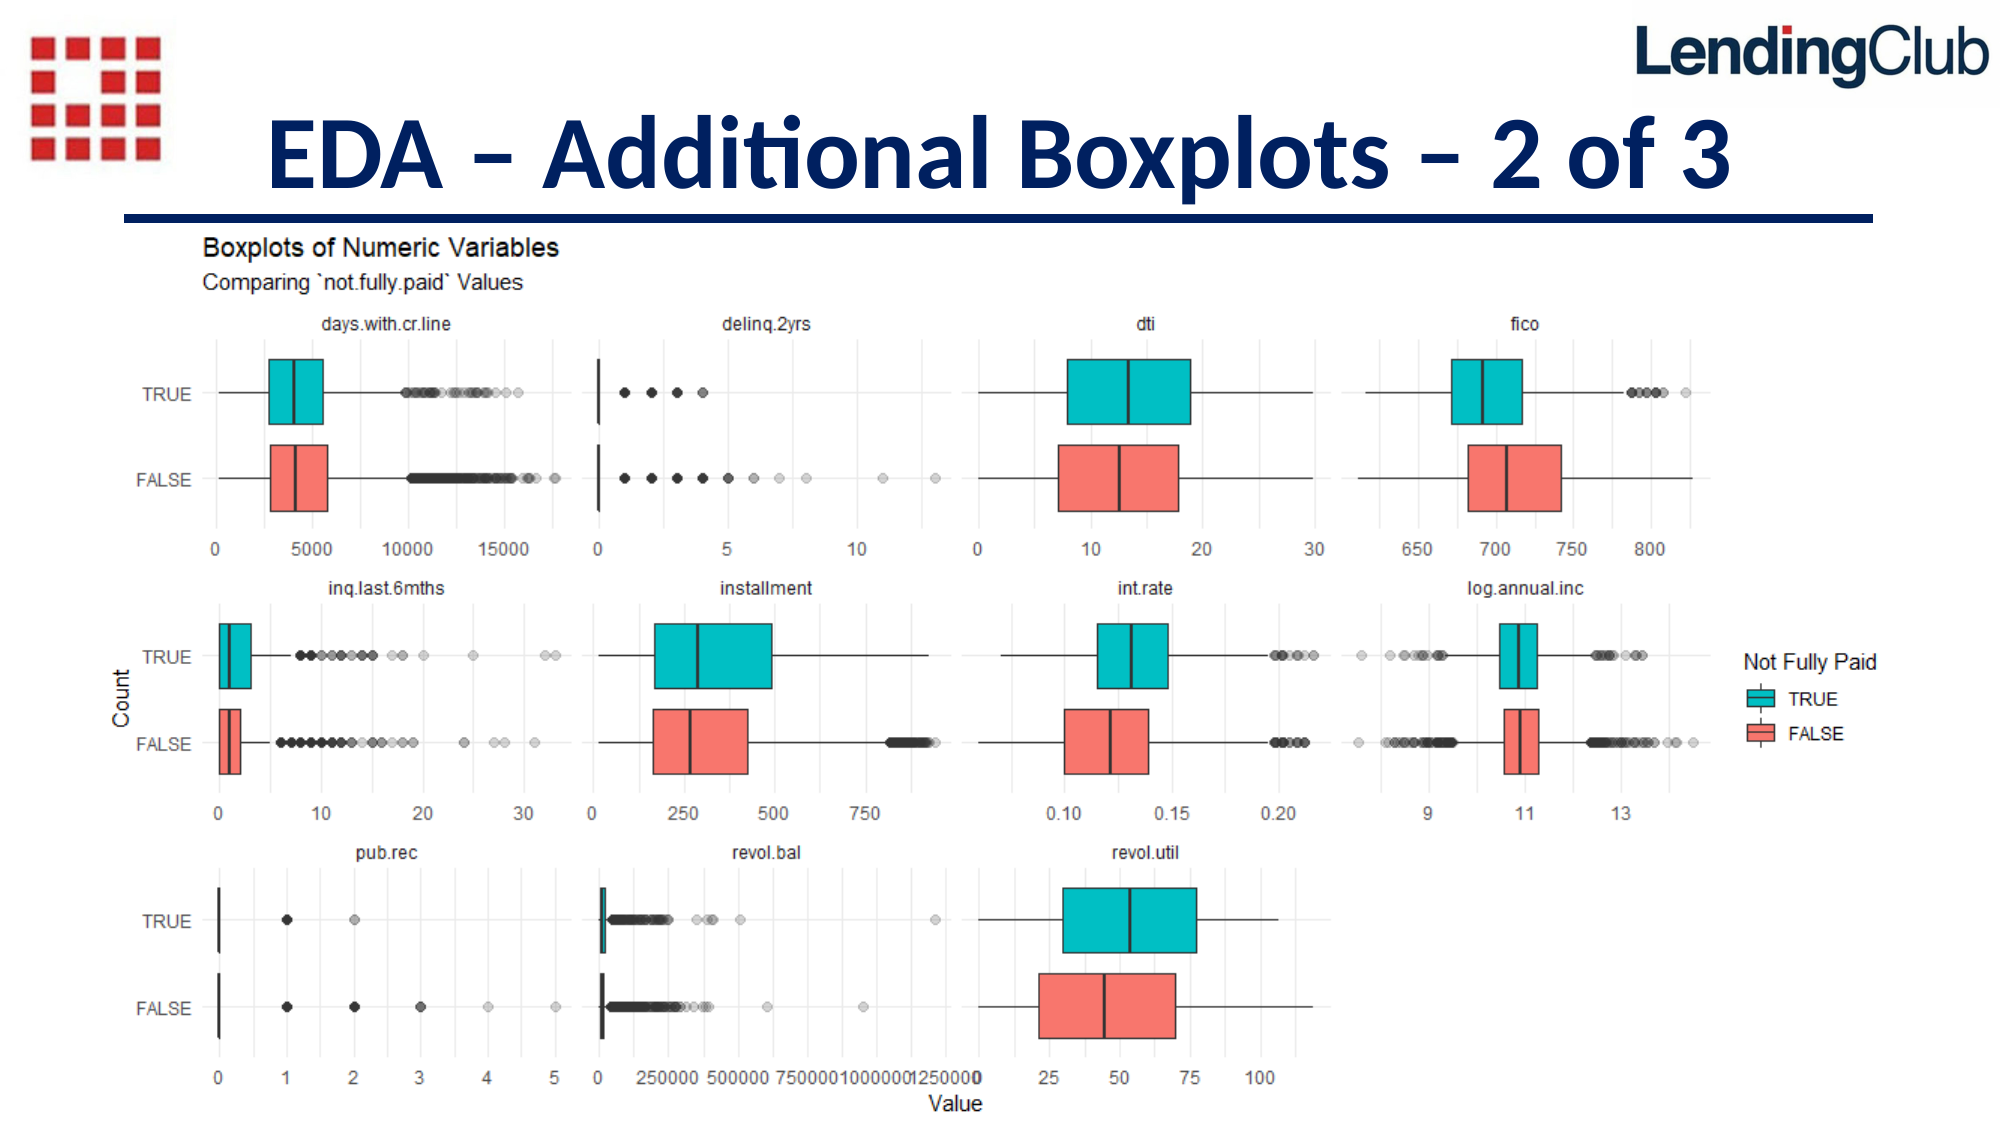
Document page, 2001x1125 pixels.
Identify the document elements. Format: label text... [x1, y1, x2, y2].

picture [99, 224, 1900, 1125]
picture [1632, 0, 2000, 108]
picture [0, 0, 177, 193]
text_box EDA – Additional Boxplots – 2 of 3 [0, 77, 2000, 342]
